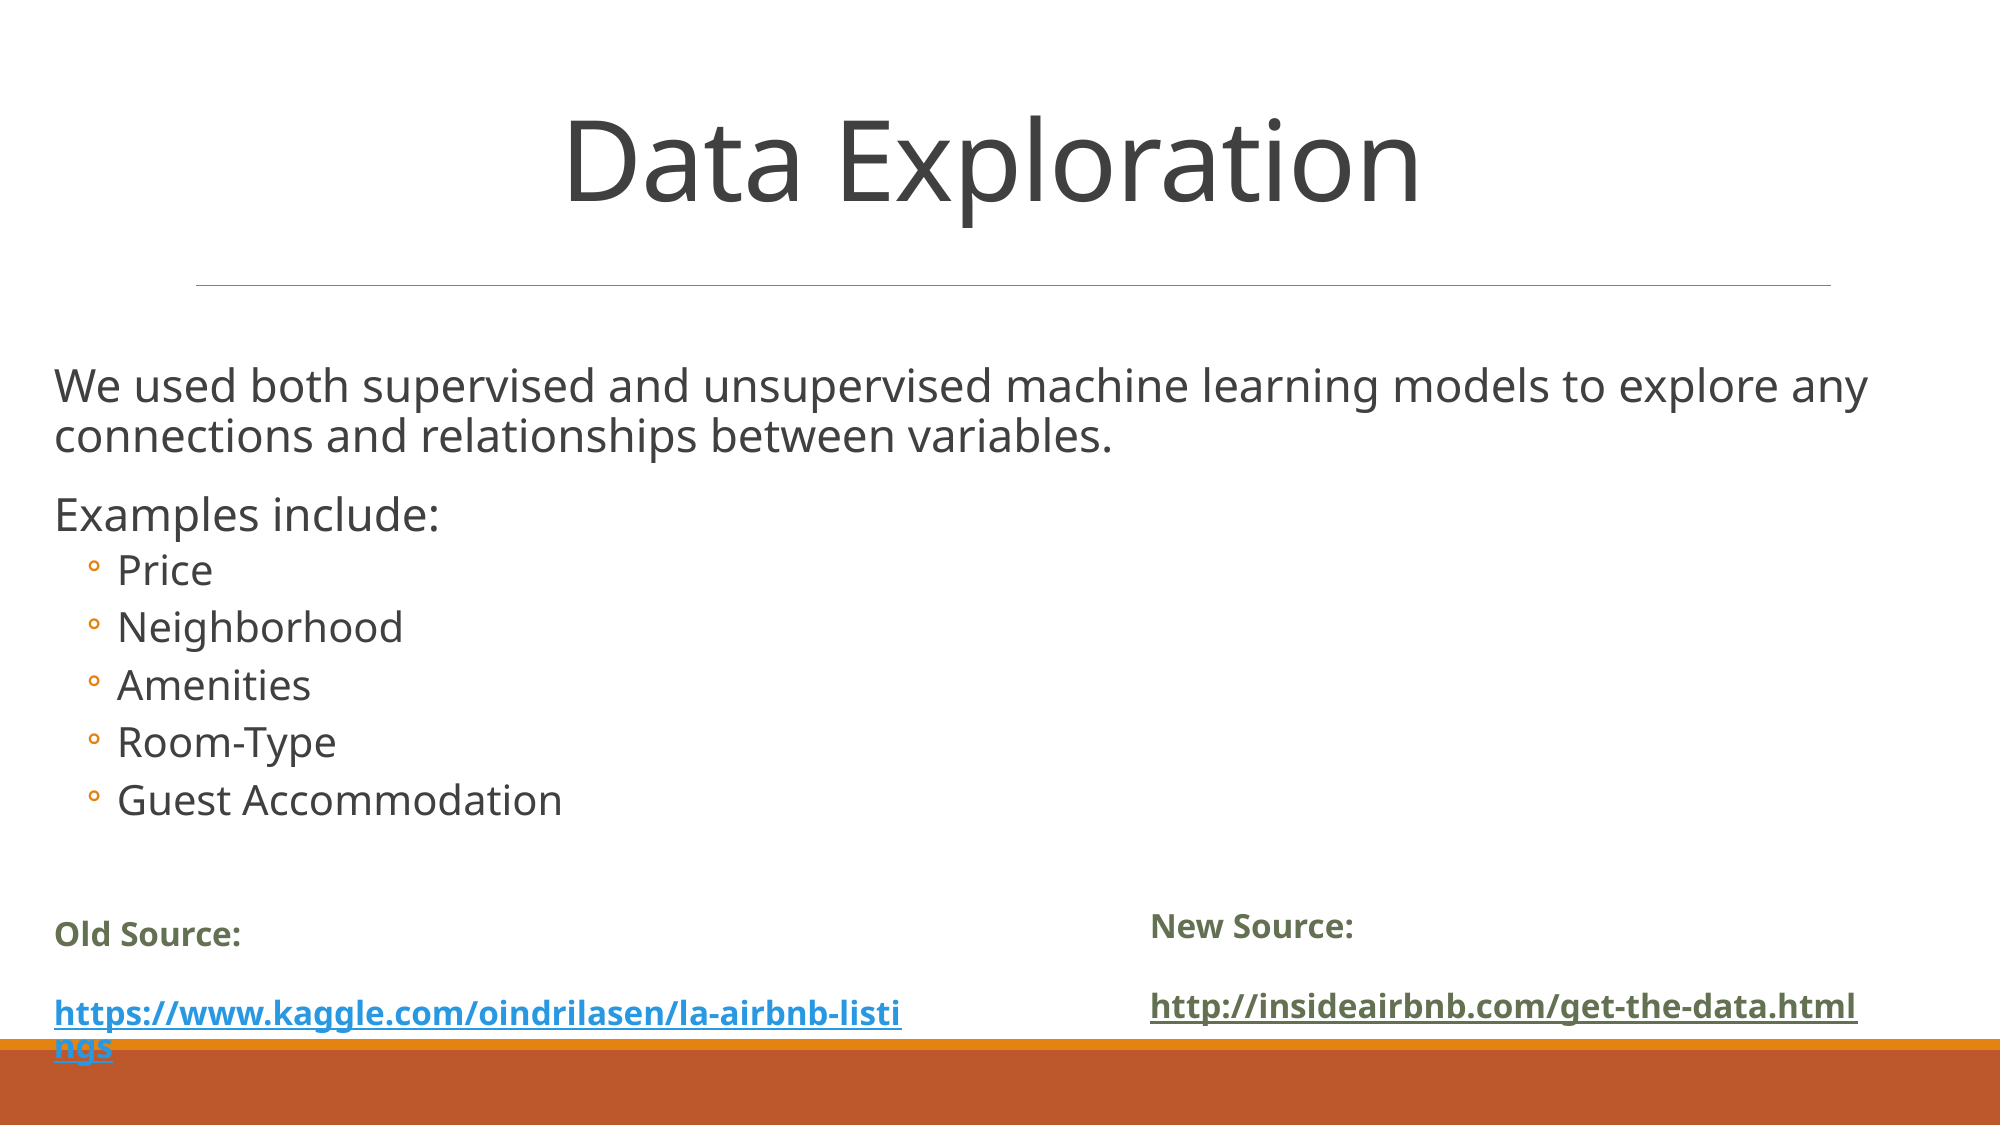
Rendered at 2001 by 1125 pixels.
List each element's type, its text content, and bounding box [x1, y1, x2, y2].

list We used both supervised and unsupervised machine learning models to explore any connections and relationships between variables. Examples include: Price Neighborhood Amenities Room-Type Guest Accommodation [39, 306, 1948, 862]
title Data Exploration [205, 48, 1781, 232]
text_box Old Source: https://www.kaggle.com/oindrilasen/la-airbnb-listings [39, 909, 924, 1040]
text_box New Source: http://insideairbnb.com/get-the-data.html [1134, 898, 1997, 1039]
